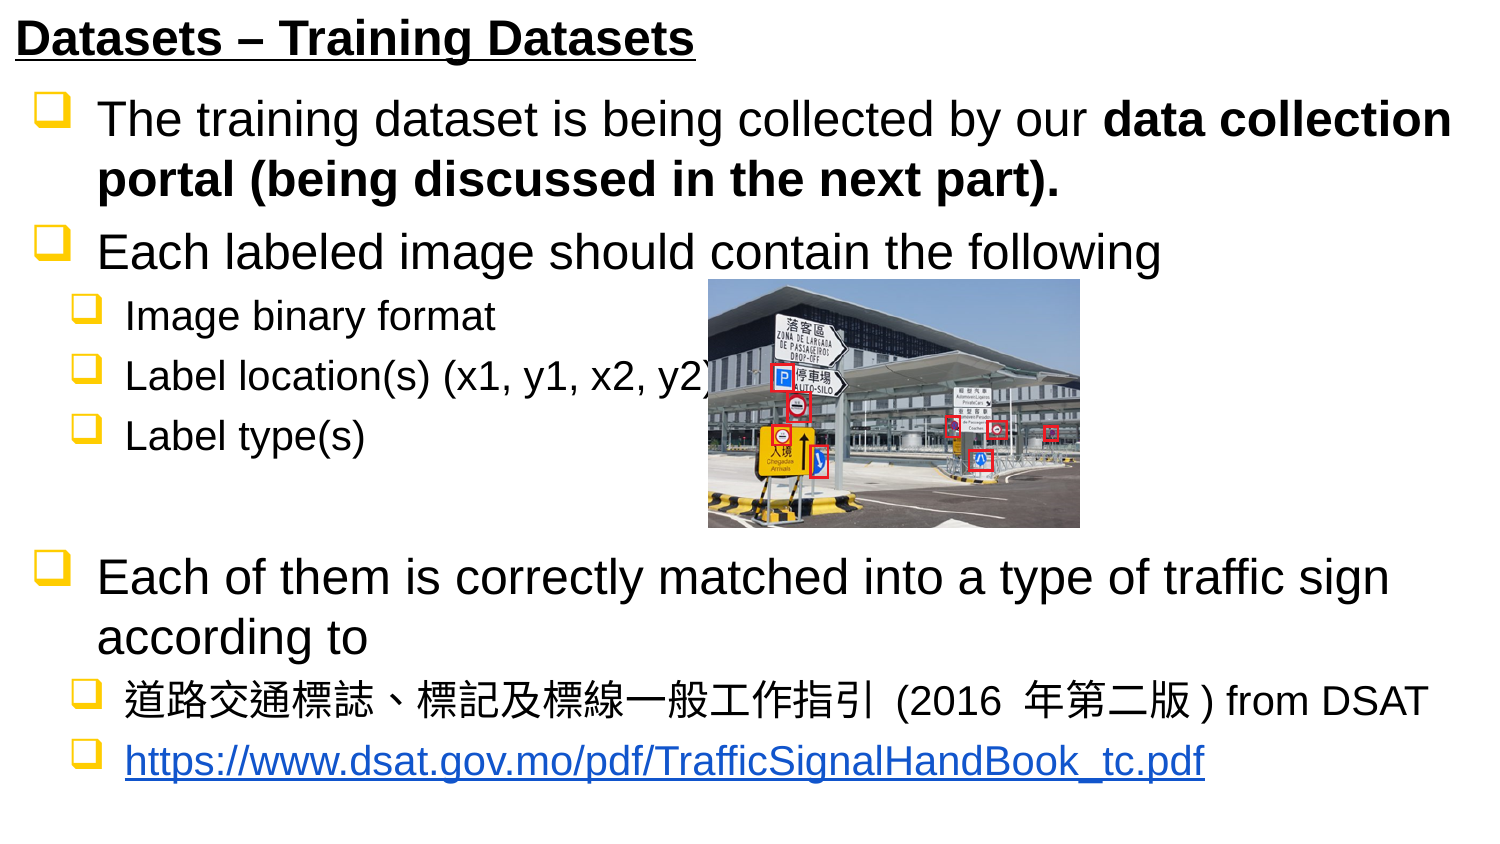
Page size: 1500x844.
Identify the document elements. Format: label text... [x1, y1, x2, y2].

text_box The training dataset is being collected by our data collection portal (being discussed in the next part). Each labeled image should contain the following Image binary format Label location(s) (x1, y1, x2, y2) Label type(s) Each of them is correctly matched into a type of traffic sign according to 道路交通標誌、標記及標線一般工作指引 (2016 年第二版) from DSAT https://www.dsat.gov.mo/pdf/TrafficSignalHandBook_tc.pdf [15, 71, 1473, 820]
picture [708, 279, 1080, 528]
title Datasets – Training Datasets [0, 0, 959, 72]
